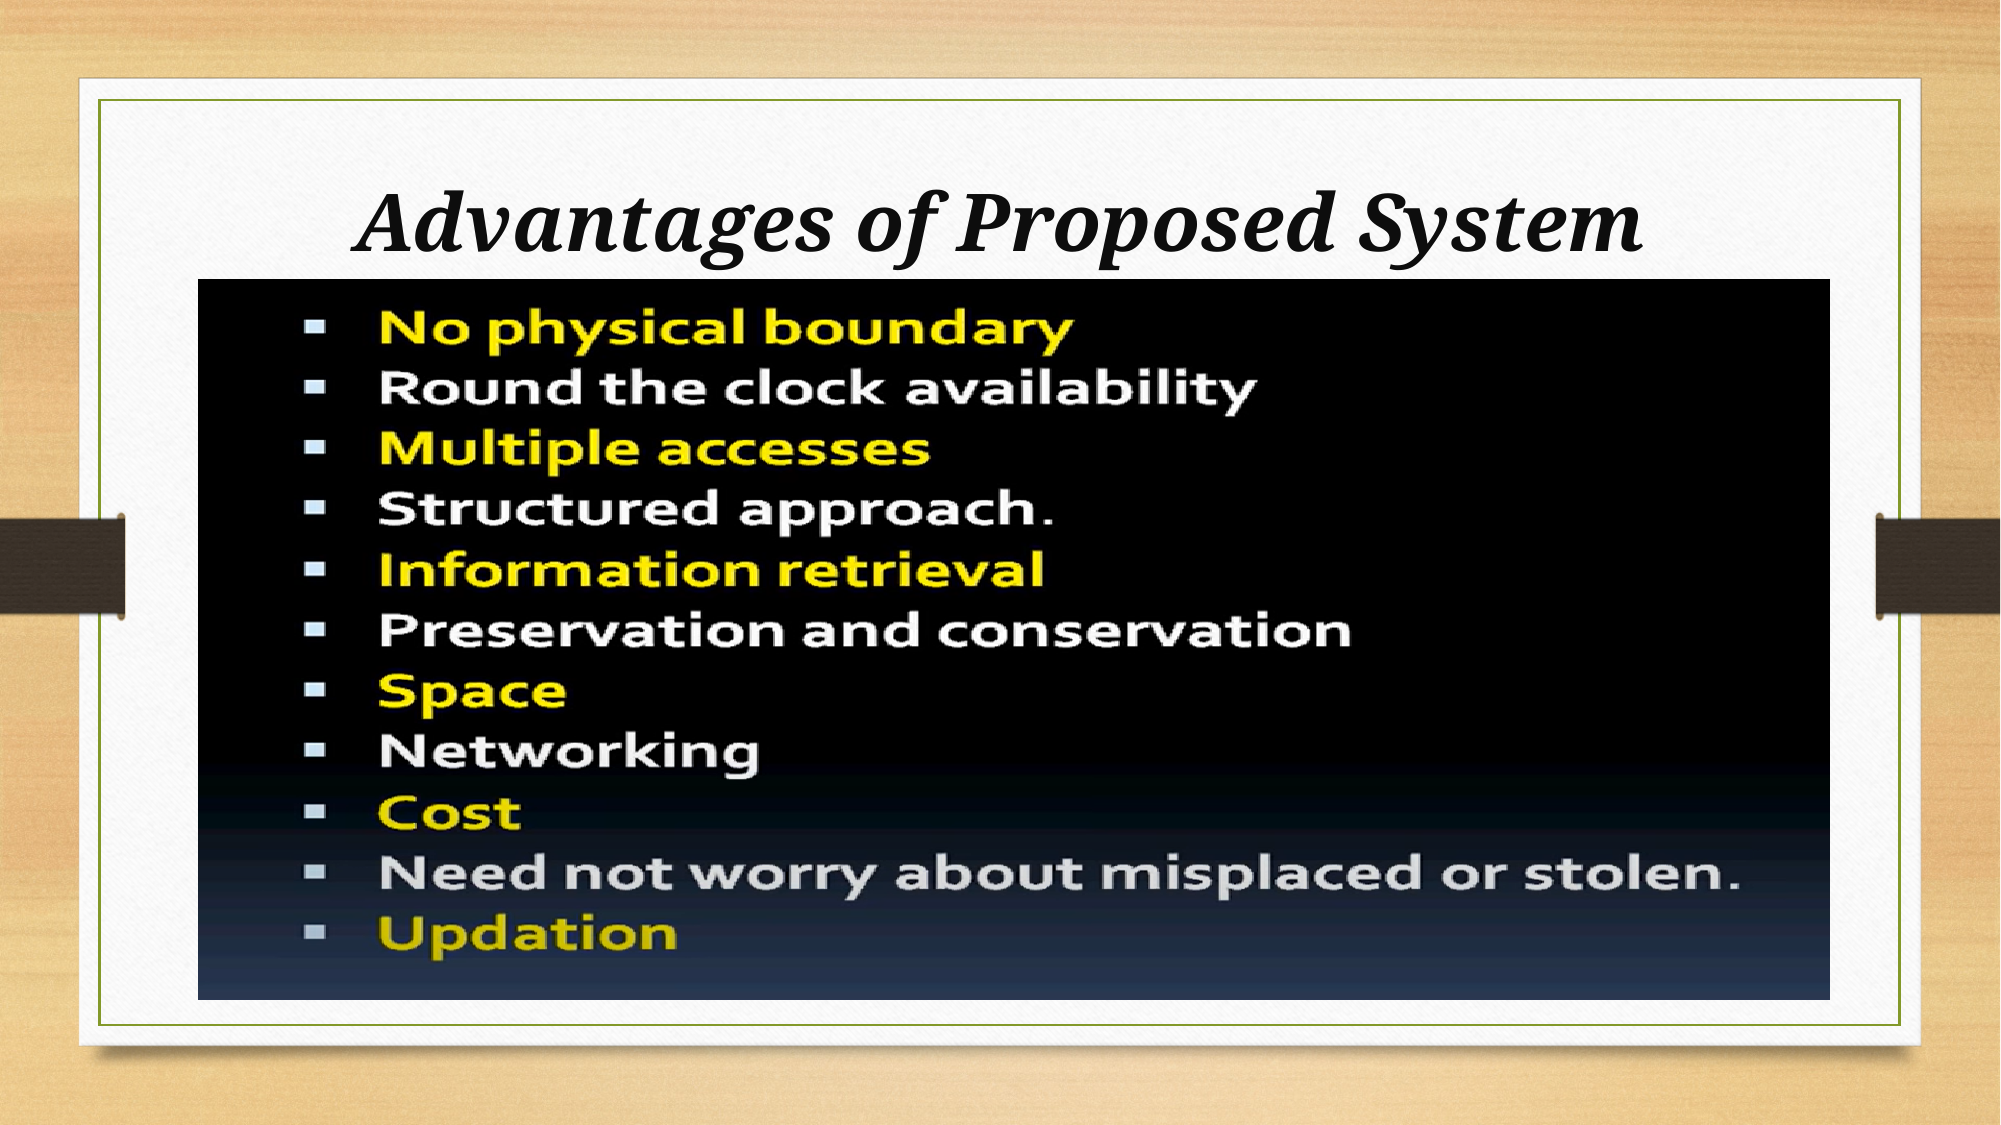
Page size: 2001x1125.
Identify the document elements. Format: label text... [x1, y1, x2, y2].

title Advantages of Proposed System [212, 161, 1788, 279]
picture [0, 0, 2001, 1125]
